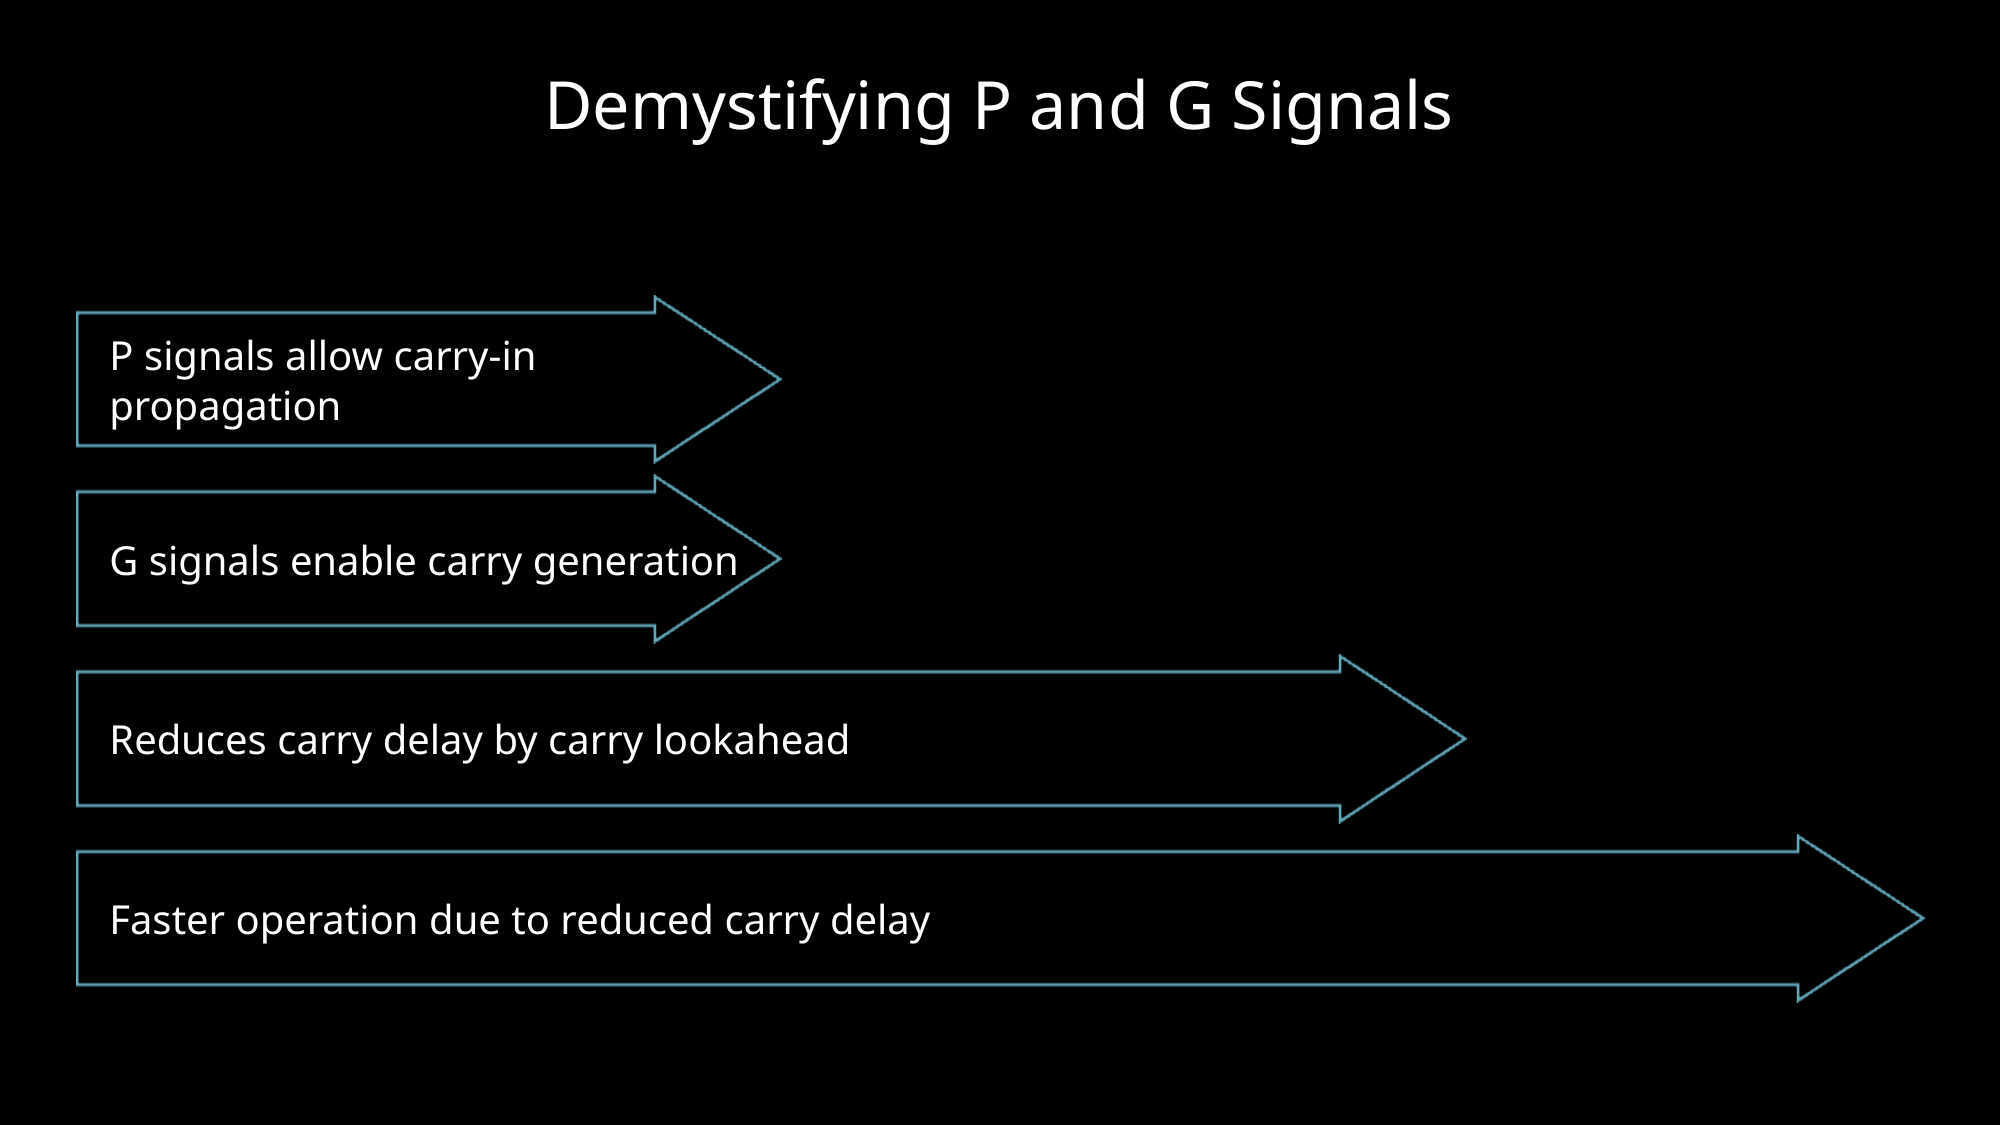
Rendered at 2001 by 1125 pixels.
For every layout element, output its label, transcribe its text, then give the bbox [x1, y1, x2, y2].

picture [76, 654, 1467, 824]
picture [76, 474, 782, 644]
picture [76, 294, 782, 465]
text_box Demystifying P and G Signals [0, 59, 2000, 144]
picture [76, 833, 1925, 1004]
